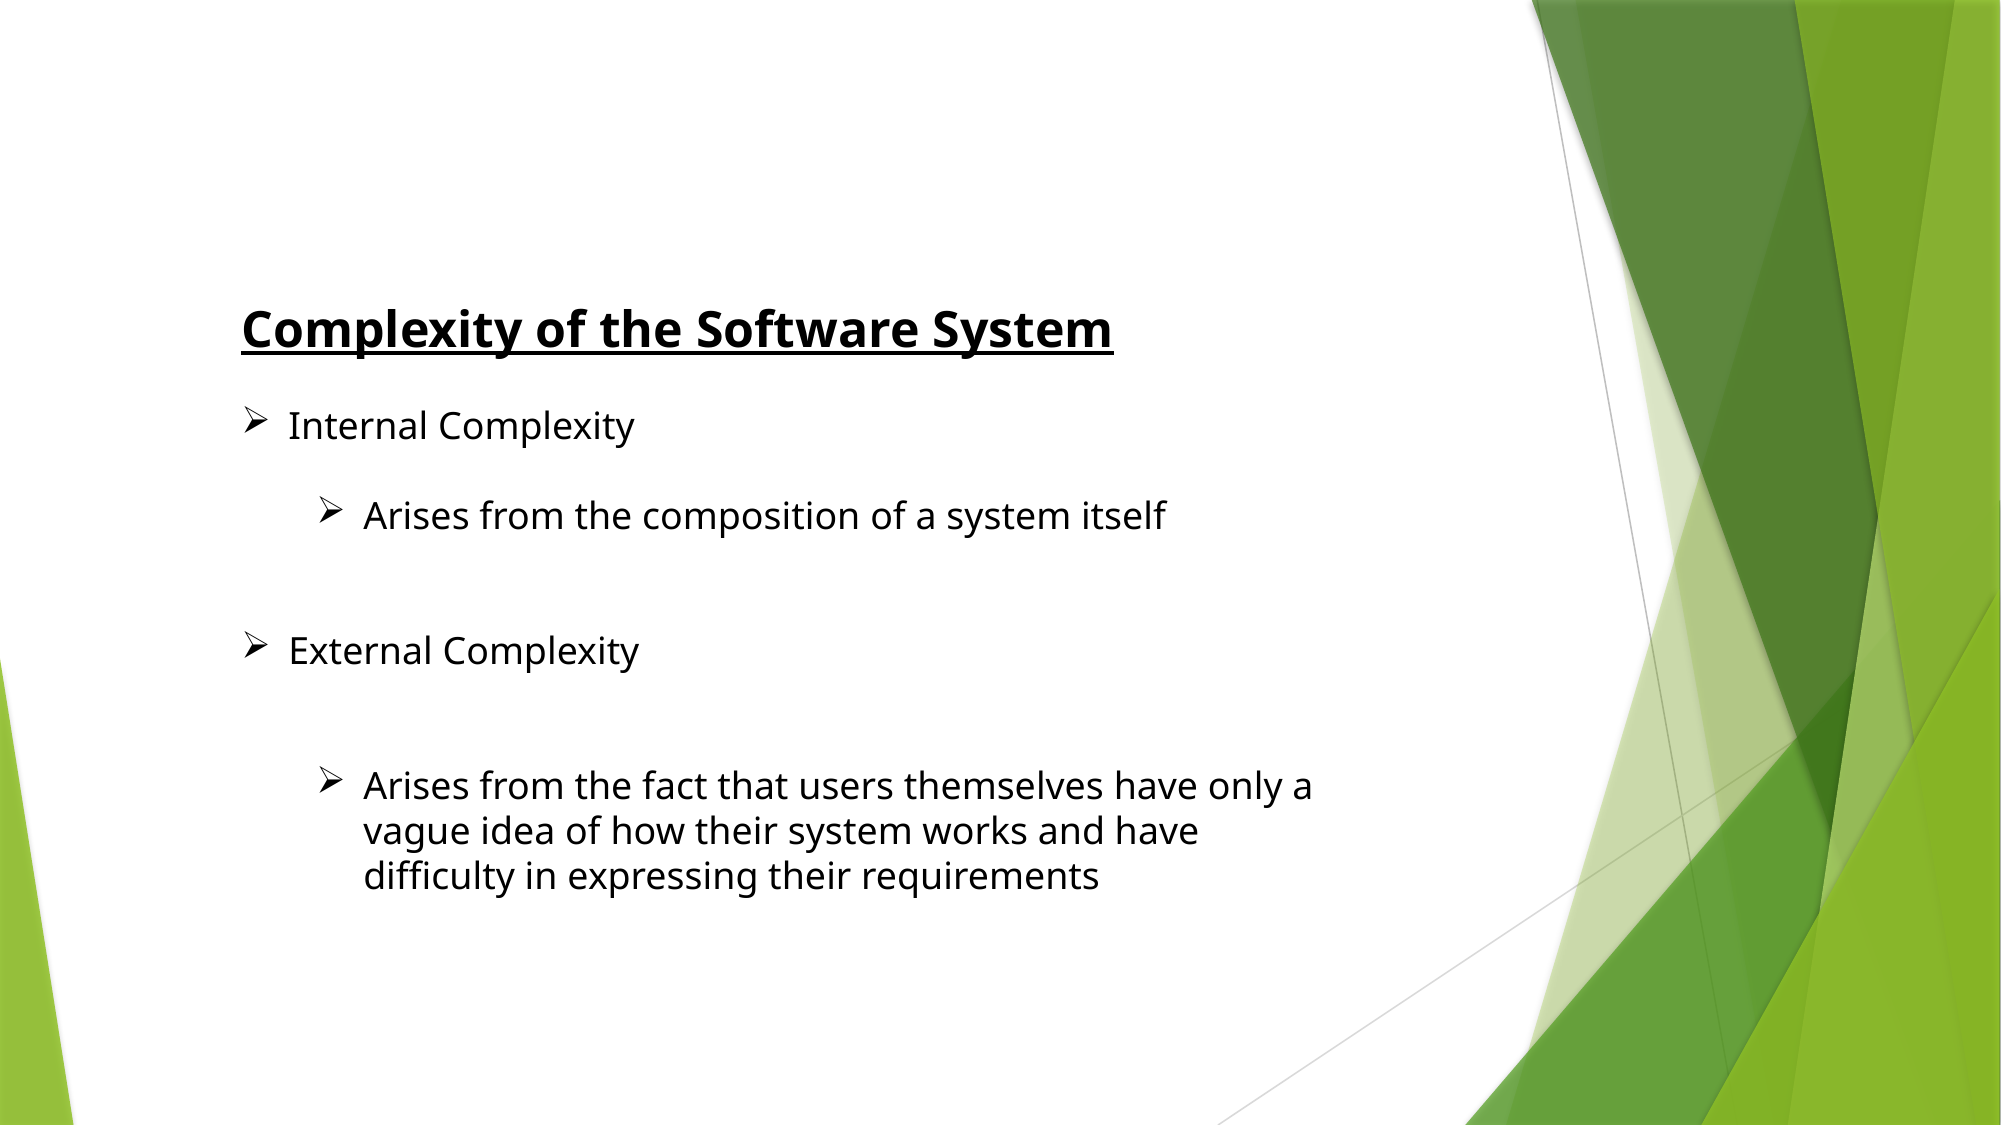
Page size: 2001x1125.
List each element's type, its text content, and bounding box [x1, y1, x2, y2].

text_box Complexity of the Software System Internal Complexity Arises from the composition of a system itself External Complexity Arises from the fact that users themselves have only a vague idea of how their system works and have difficulty in expressing their requirements [226, 289, 1373, 905]
